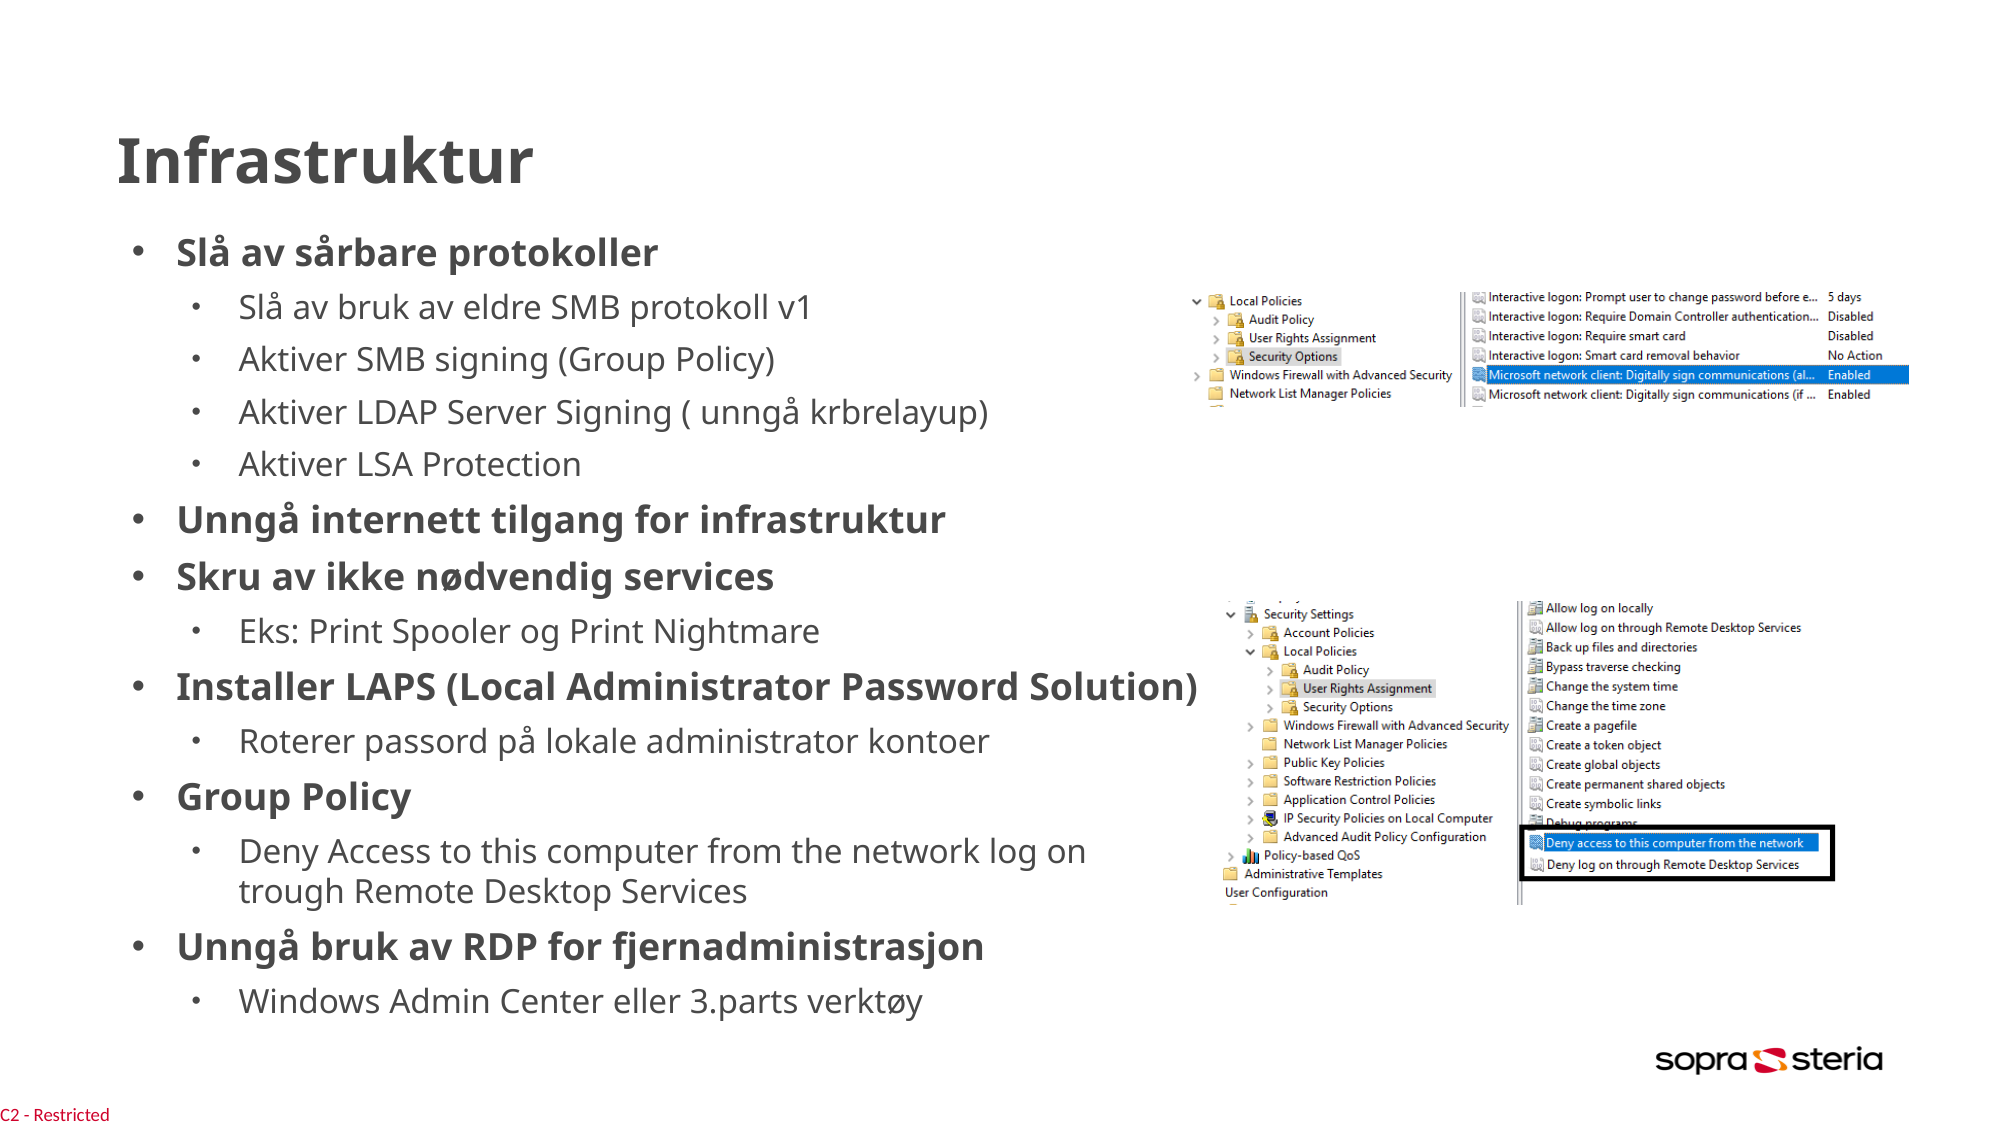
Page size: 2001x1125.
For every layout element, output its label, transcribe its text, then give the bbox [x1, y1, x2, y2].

list Slå av sårbare protokoller Slå av bruk av eldre SMB protokoll v1 Aktiver SMB signing (Group Policy) Aktiver LDAP Server Signing ( unngå krbrelayup) Aktiver LSA Protection Unngå internett tilgang for infrastruktur Skru av ikke nødvendig services Eks: Print Spooler og Print Nightmare Installer LAPS (Local Administrator Password Solution) Roterer passord på lokale administrator kontoer Group Policy Deny Access to this computer from the network log on trough Remote Desktop Services Unngå bruk av RDP for fjernadministrasjon Windows Admin Center eller 3.parts verktøy [58, 198, 1784, 1036]
picture [1223, 601, 1866, 905]
title Infrastruktur [117, 121, 1882, 211]
picture [1177, 292, 1909, 407]
picture [1638, 1028, 1900, 1093]
